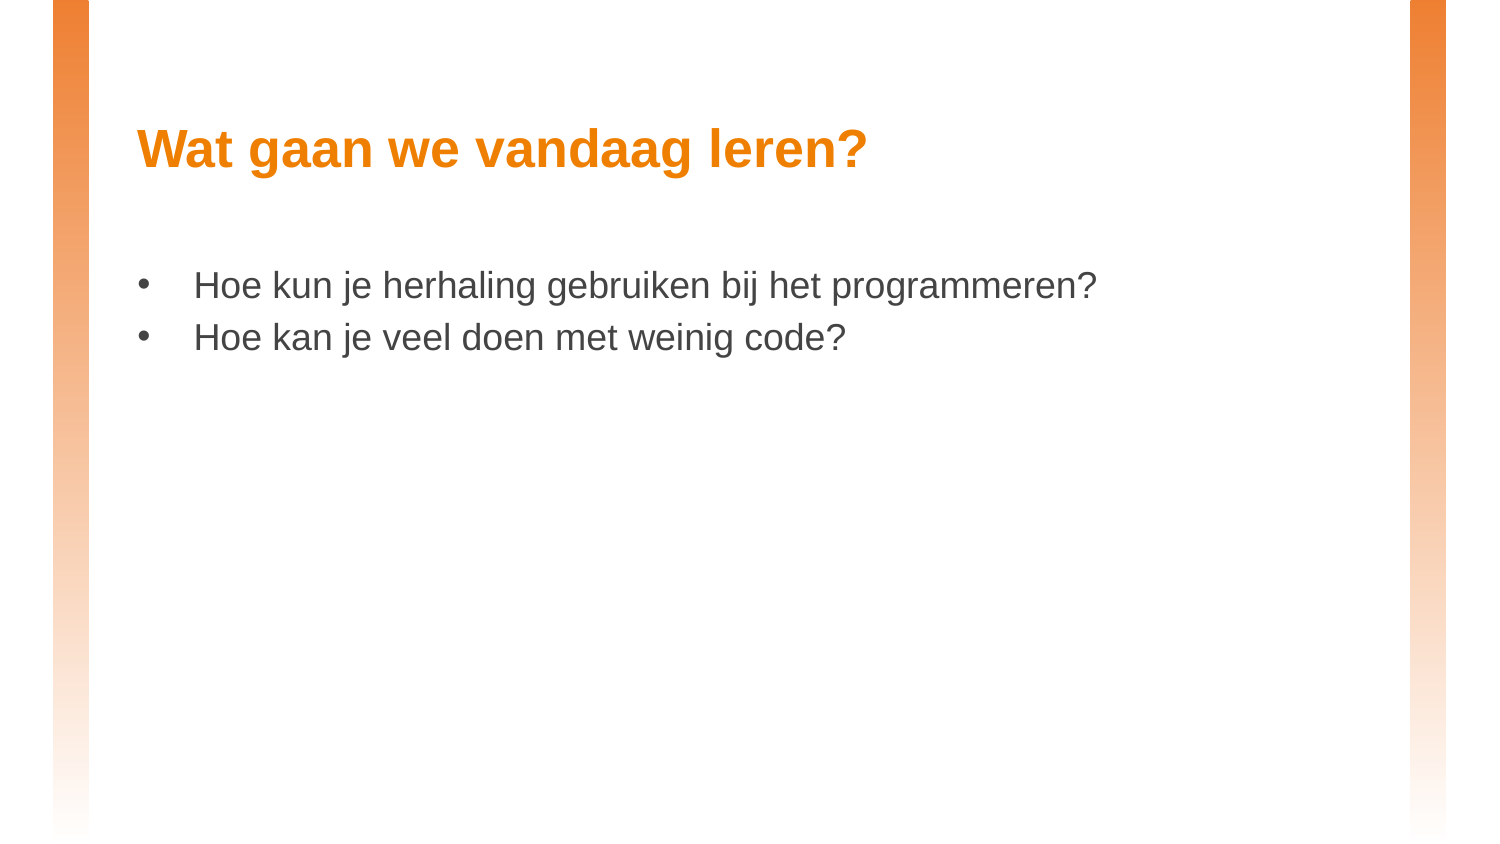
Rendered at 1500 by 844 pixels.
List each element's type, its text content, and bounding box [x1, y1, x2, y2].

list Hoe kun je herhaling gebruiken bij het programmeren? Hoe kan je veel doen met weinig code? [122, 253, 1412, 759]
title Wat gaan we vandaag leren? [122, 105, 1400, 186]
